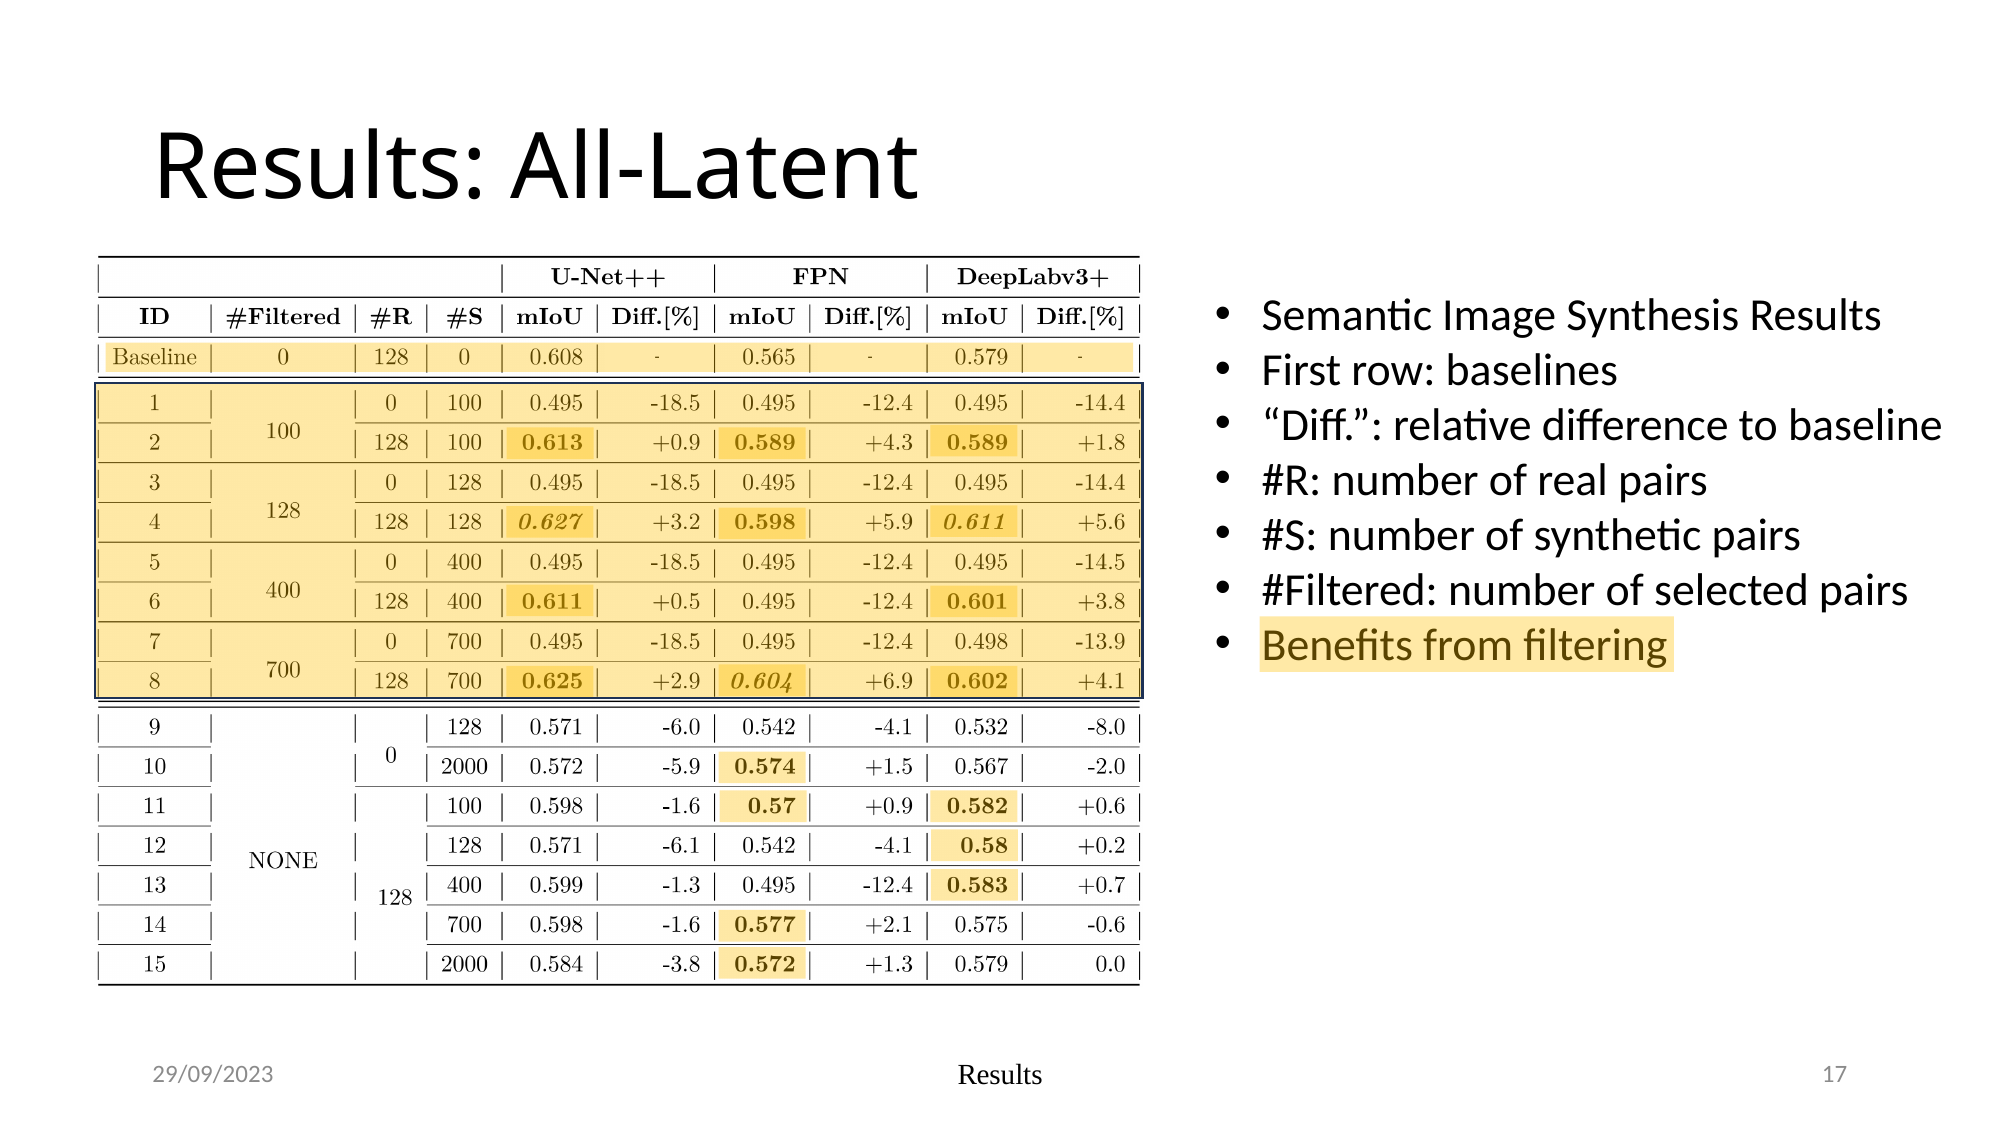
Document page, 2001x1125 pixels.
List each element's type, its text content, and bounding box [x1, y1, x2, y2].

footer Results [662, 1042, 1338, 1103]
text_box [1259, 615, 1675, 673]
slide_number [137, 1042, 588, 1103]
picture [94, 251, 1143, 987]
text_box Semantic Image Synthesis Results First row: baselines “Diff.”: relative difference to baseline #R: number of real pairs #S: number of synthetic pairs #Filtered: number of selected pairs Benefits from filtering [1200, 277, 1962, 797]
slide_number 17 [1412, 1042, 1863, 1103]
title Results: All-Latent [137, 59, 1863, 278]
